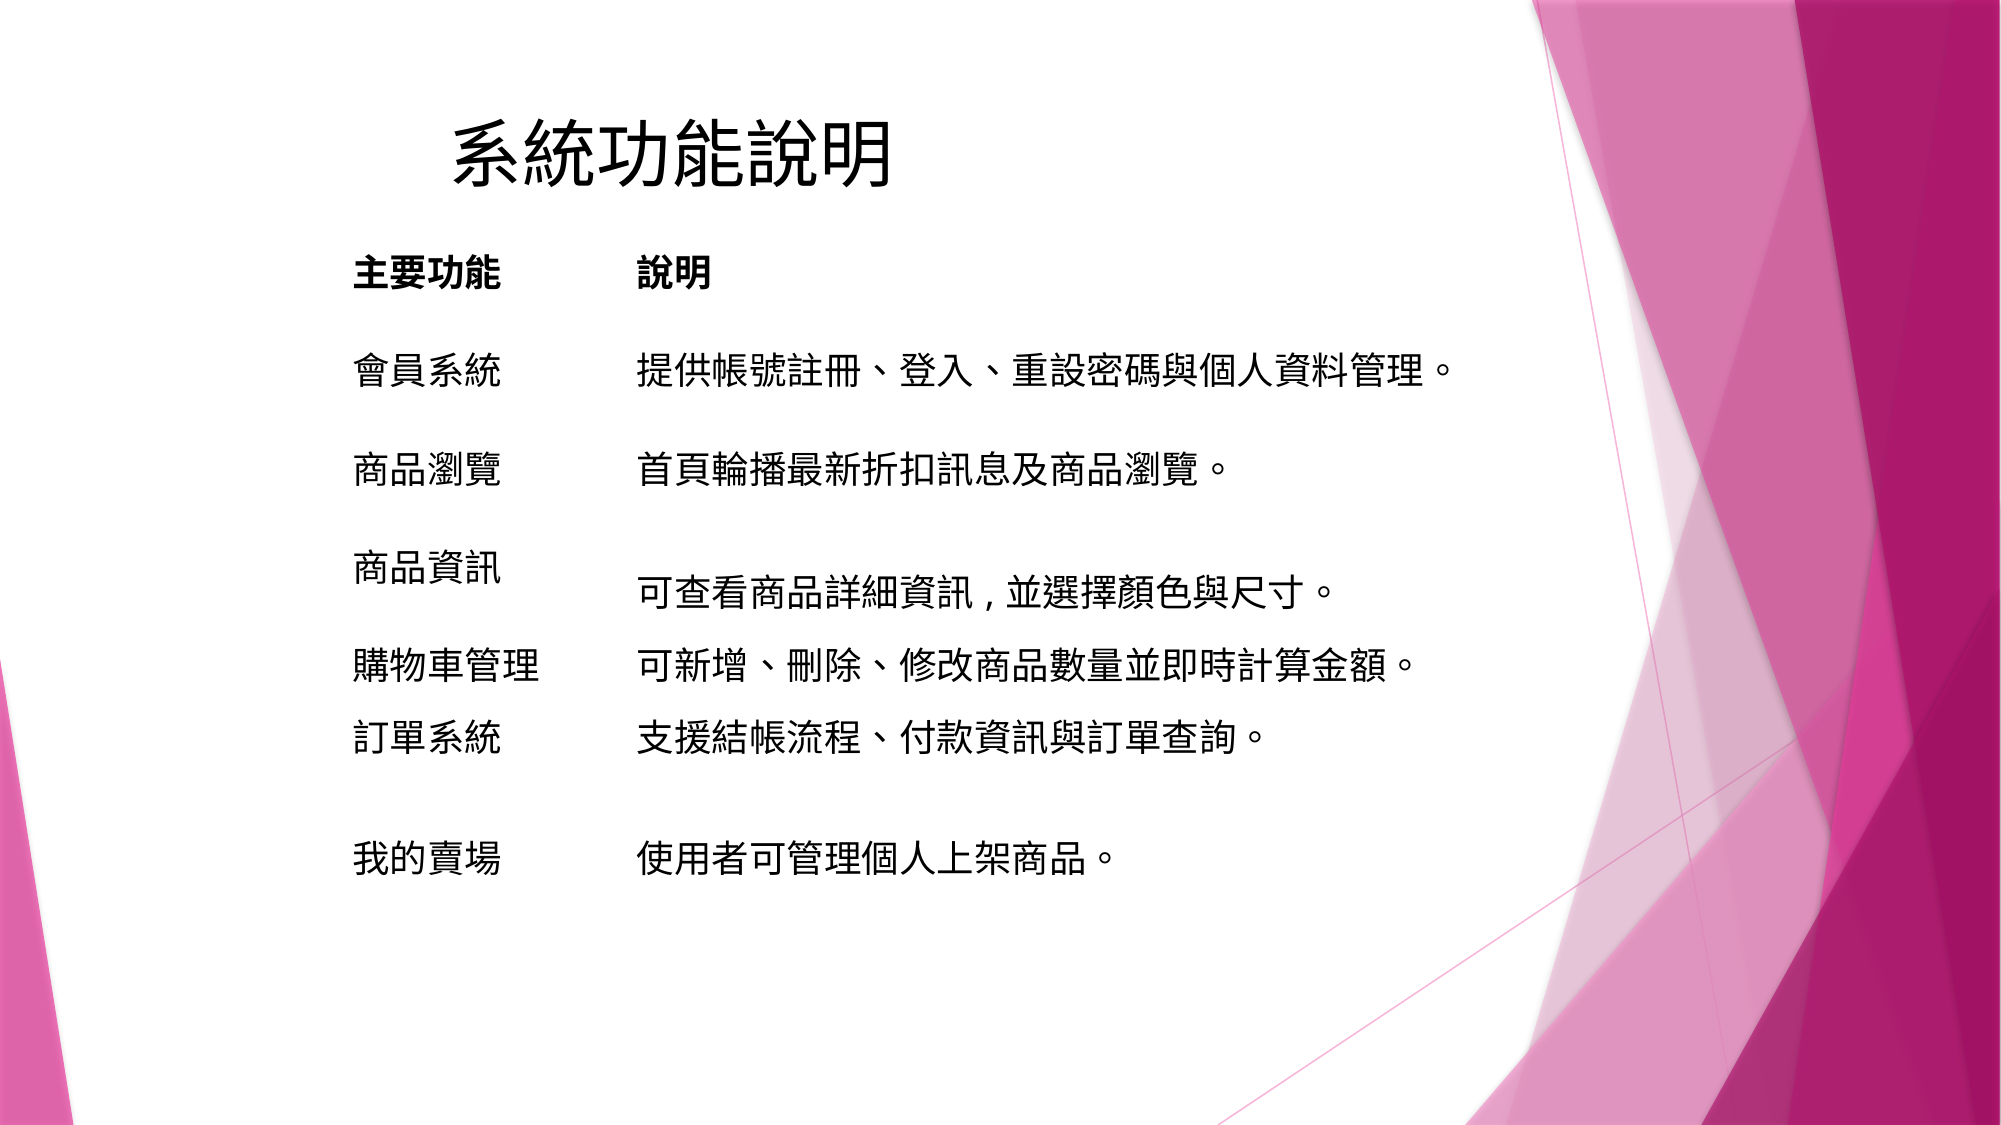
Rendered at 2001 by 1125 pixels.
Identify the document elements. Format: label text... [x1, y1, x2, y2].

table_header 說明 [622, 235, 1677, 306]
table_cell 使用者可管理個人上架商品。 [622, 770, 1677, 942]
table_cell 可查看商品詳細資訊,並選擇顏色與尺寸。 [622, 503, 1677, 628]
table_cell 購物車管理 [337, 628, 622, 699]
table_cell 訂單系統 [337, 699, 622, 770]
table_cell 商品資訊 [337, 503, 622, 628]
table_header 主要功能 [337, 235, 622, 306]
table_cell 我的賣場 [337, 770, 622, 942]
table_cell 可新增、刪除、修改商品數量並即時計算金額。 [622, 628, 1677, 699]
table_cell 首頁輪播最新折扣訊息及商品瀏覽。 [622, 431, 1677, 503]
title 系統功能說明 [111, 99, 1513, 205]
table_cell 支援結帳流程、付款資訊與訂單查詢。 [622, 699, 1677, 770]
table_cell 提供帳號註冊、登入、重設密碼與個人資料管理。 [622, 306, 1677, 431]
table_cell 商品瀏覽 [337, 431, 622, 503]
table_cell 會員系統 [337, 306, 622, 431]
